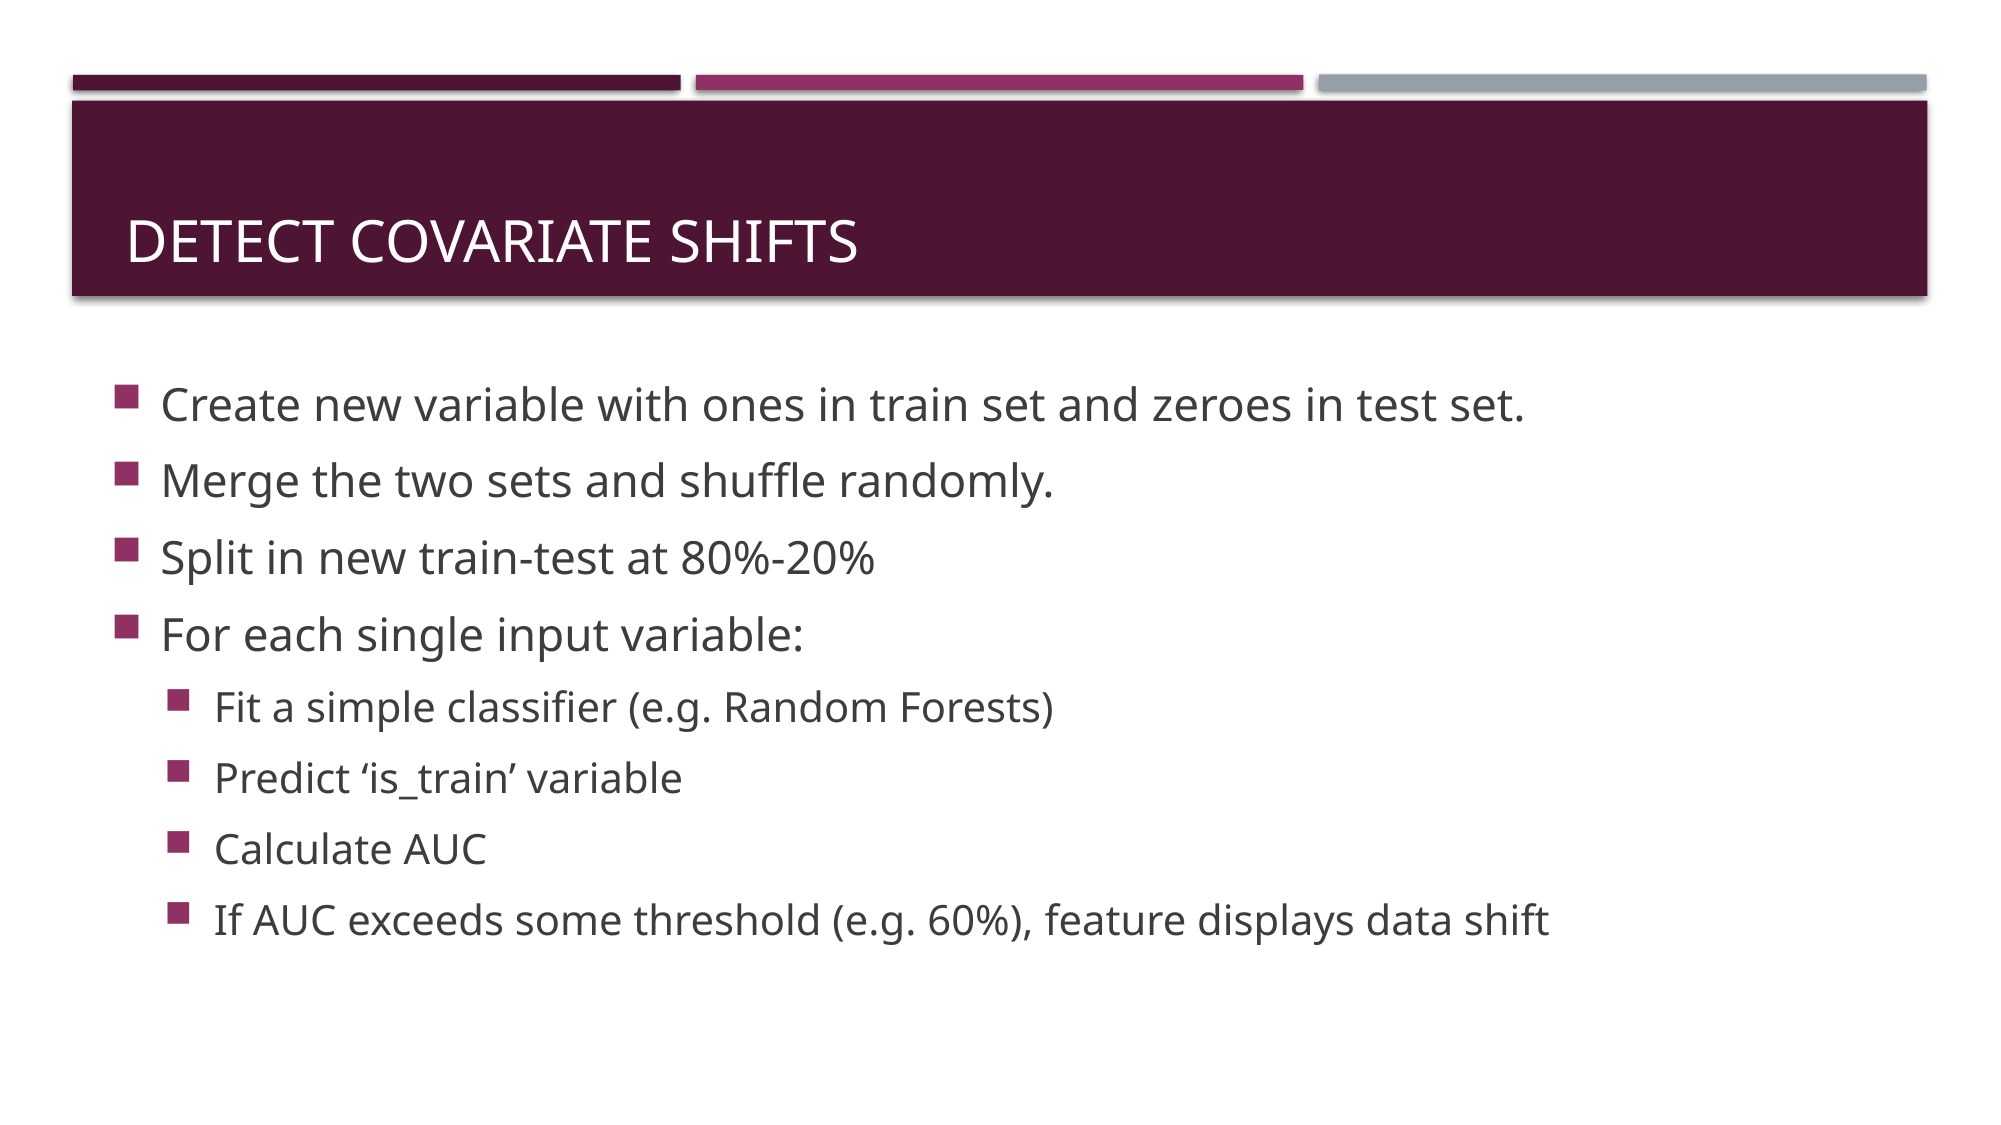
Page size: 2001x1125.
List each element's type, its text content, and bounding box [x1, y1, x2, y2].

title detect covariate shifts [95, 115, 1905, 282]
list Create new variable with ones in train set and zeroes in test set. Merge the two sets and shuffle randomly. Split in new train-test at 80%-20% For each single input variable: Fit a simple classifier (e.g. Random Forests) Predict ‘is_train’ variable Calculate AUC If AUC exceeds some threshold (e.g. 60%), feature displays data shift [95, 357, 1905, 962]
